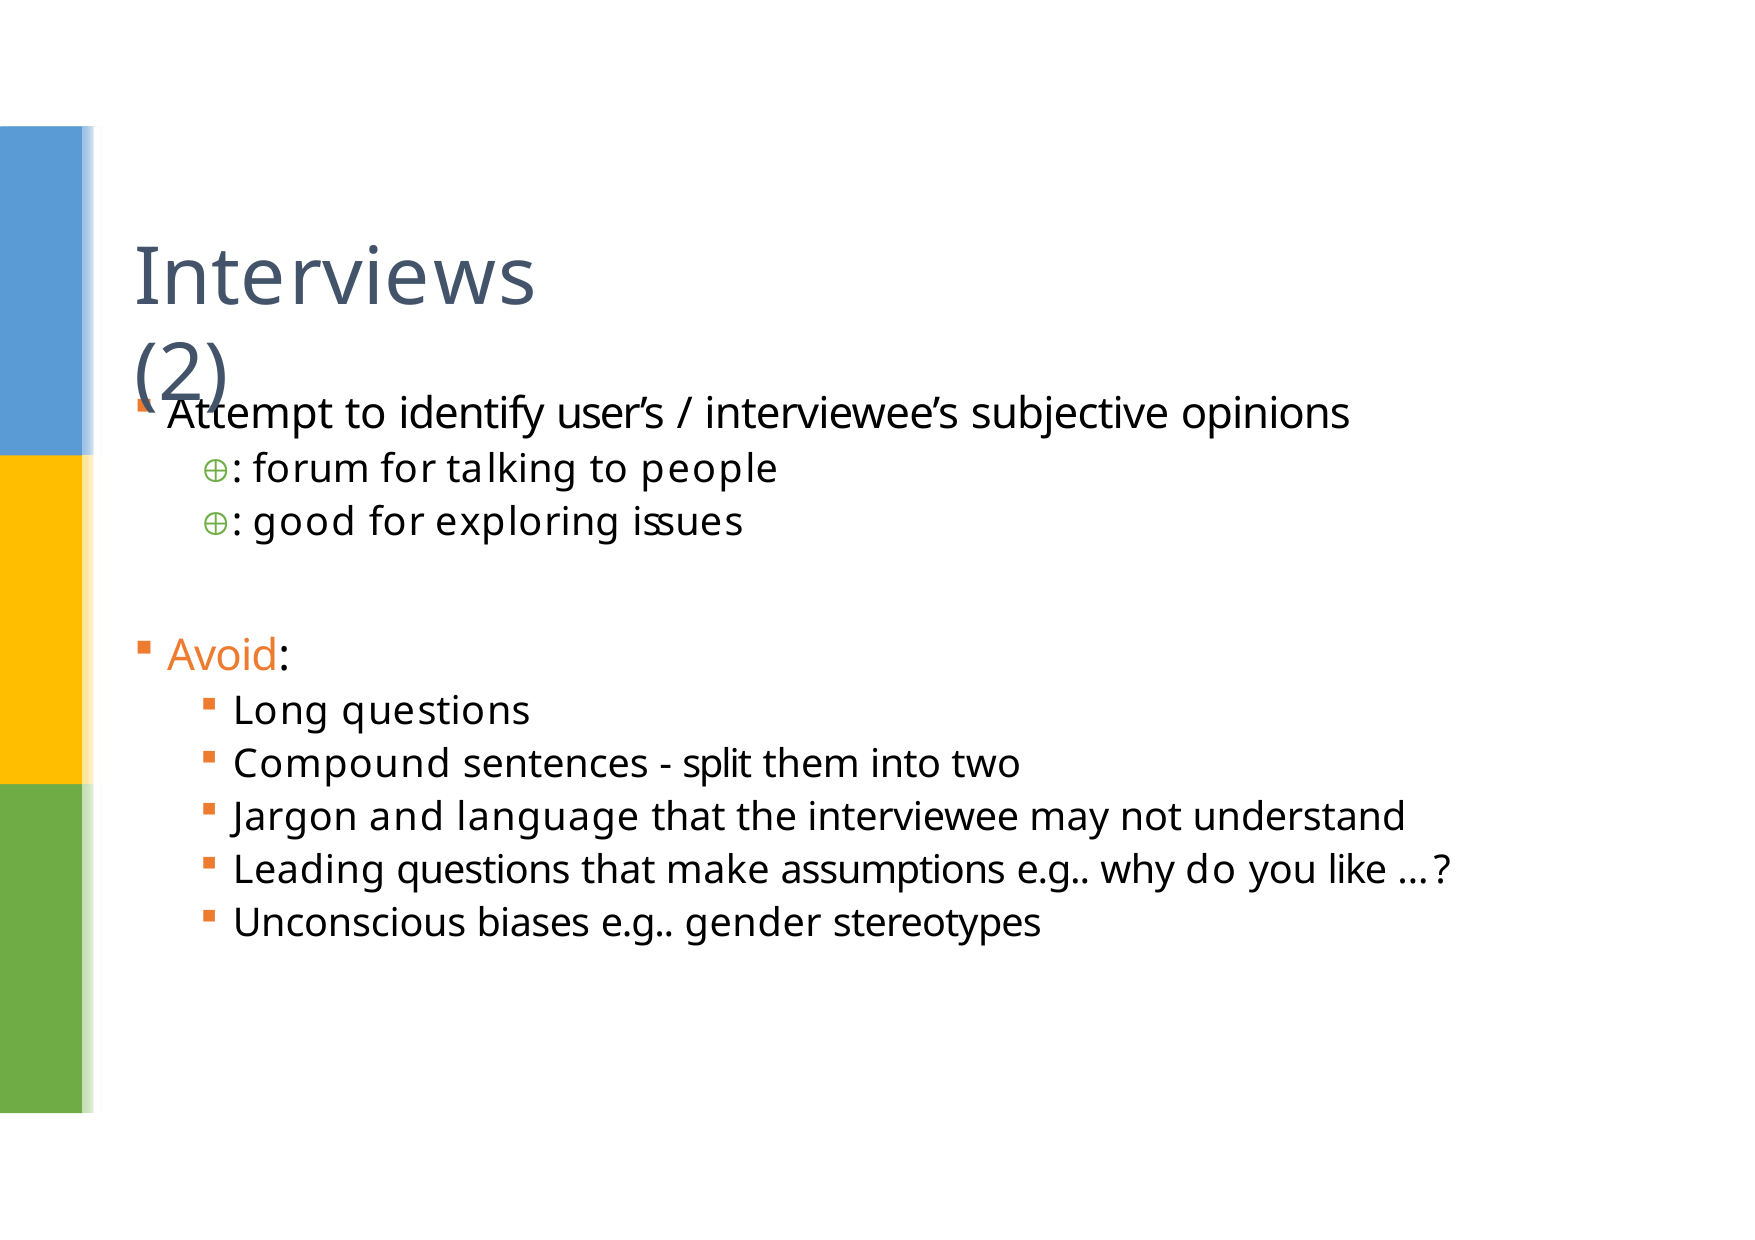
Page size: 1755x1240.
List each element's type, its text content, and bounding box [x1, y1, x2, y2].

title Interviews (2) [132, 222, 645, 432]
picture [82, 126, 93, 1113]
text_box Attempt to identify user’s / interviewee’s subjective opinions : forum for talking to people : good for exploring issues Avoid: Long questions Compound sentences - split them into two Jargon and language that the interviewee may not understand Leading questions that make assumptions e.g.. why do you like …? Unconscious biases e.g.. gender stereotypes [132, 377, 1532, 945]
